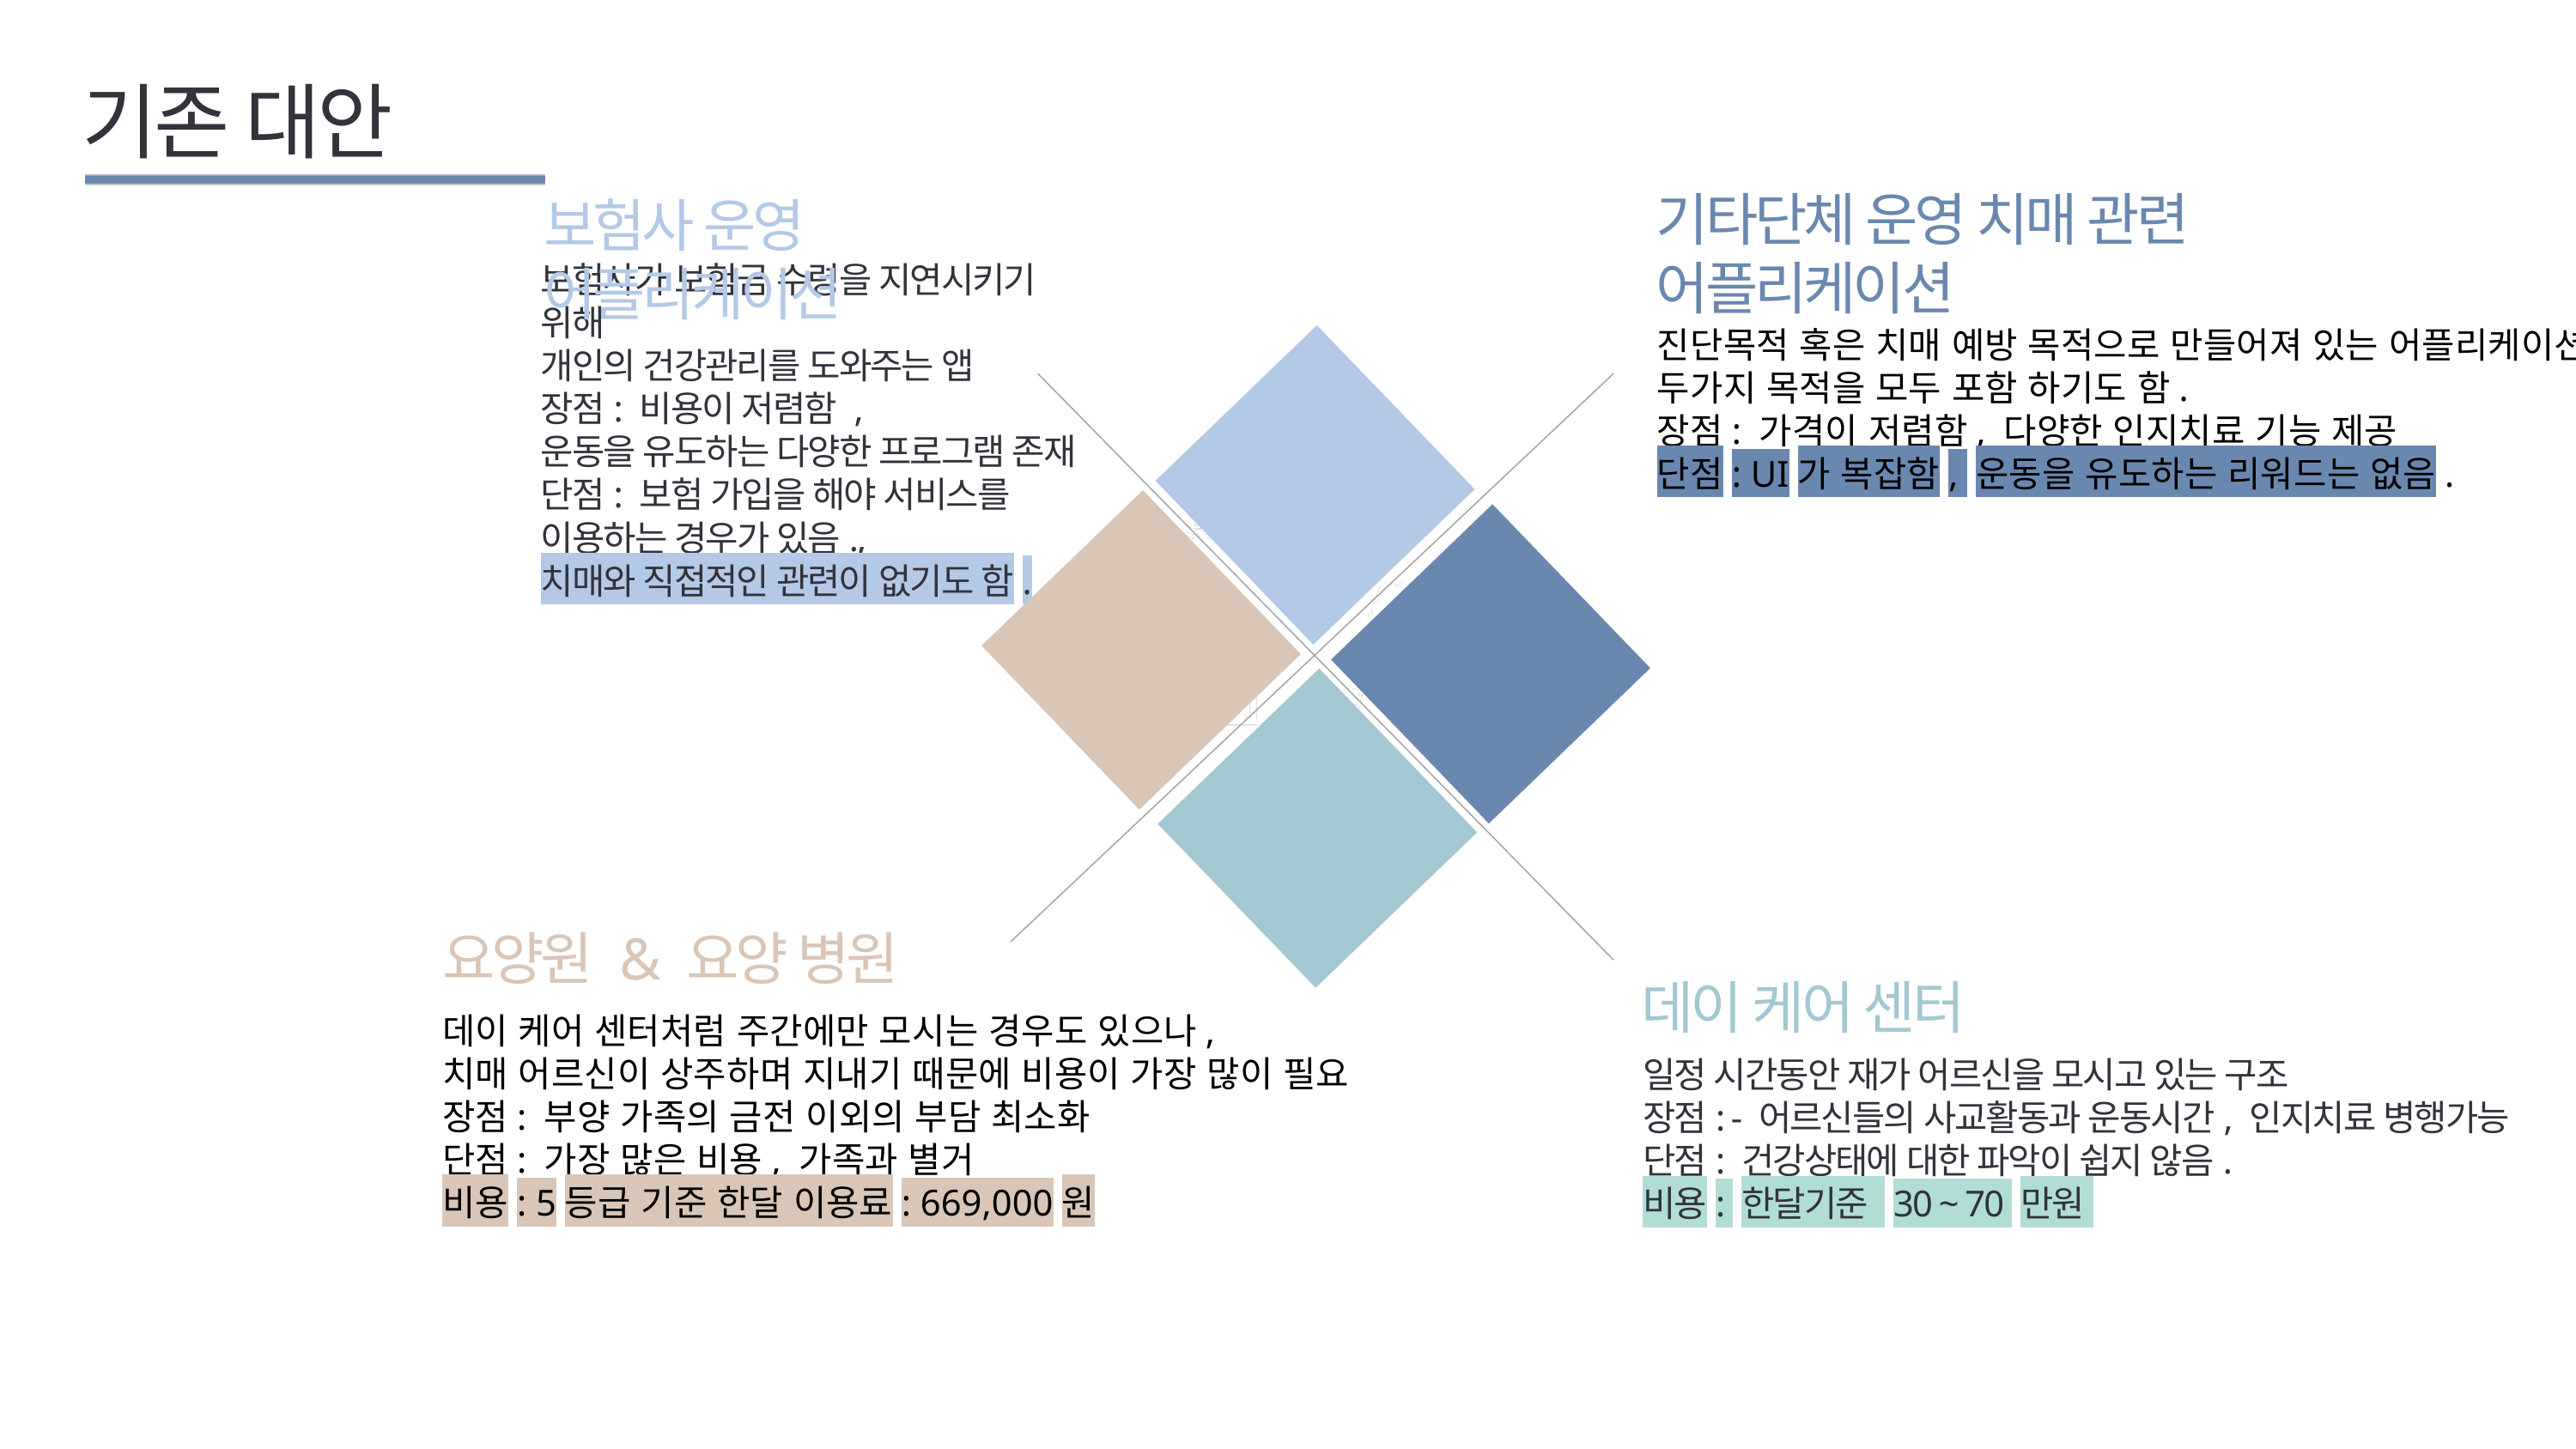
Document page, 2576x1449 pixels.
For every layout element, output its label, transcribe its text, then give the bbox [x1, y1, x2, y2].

text_box 데이 케어 센터처럼 주간에만 모시는 경우도 있으나, 치매 어르신이 상주하며 지내기 때문에 비용이 가장 많이 필요 장점: 부양 가족의 금전 이외의 부담 최소화 단점: 가장 많은 비용, 가족과 별거 비용: 5등급 기준 한달 이용료: 669,000원 [429, 1002, 1370, 1230]
text_box 보험사가 보험금 수령을 지연시키기 위해 개인의 건강관리를 도와주는 앱 장점: 비용이 저렴함 , 운동을 유도하는 다양한 프로그램 존재 단점: 보험 가입을 해야 서비스를 이용하는 경우가 있음., 치매와 직접적인 관련이 없기도 함. [528, 251, 1117, 608]
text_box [85, 161, 545, 199]
text_box 기타단체 운영 치매 관련 어플리케이션 [1643, 177, 2408, 328]
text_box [1010, 371, 1614, 961]
text_box 보험사 운영 어플리케이션 [531, 183, 1120, 334]
text_box 진단목적 혹은 치매 예방 목적으로 만들어져 있는 어플리케이션 두가지 목적을 모두 포함 하기도 함. 장점: 가격이 저렴함, 다양한 인지치료 기능 제공 단점: UI가 복잡함, 운동을 유도하는 리워드는 없음. [1644, 315, 2576, 500]
text_box 일정 시간동안 재가 어르신을 모시고 있는 구조 장점: - 어르신들의 사교활동과 운동시간, 인지치료 병행가능 단점: 건강상태에 대한 파악이 쉽지 않음. 비용: 한달기준 30 ~ 70 만원 [1630, 1046, 2576, 1231]
text_box 기존 대안 [0, 63, 785, 175]
text_box 요양원 & 요양 병원 [429, 916, 958, 998]
text_box 데이 케어 센터 [1628, 965, 2158, 1047]
